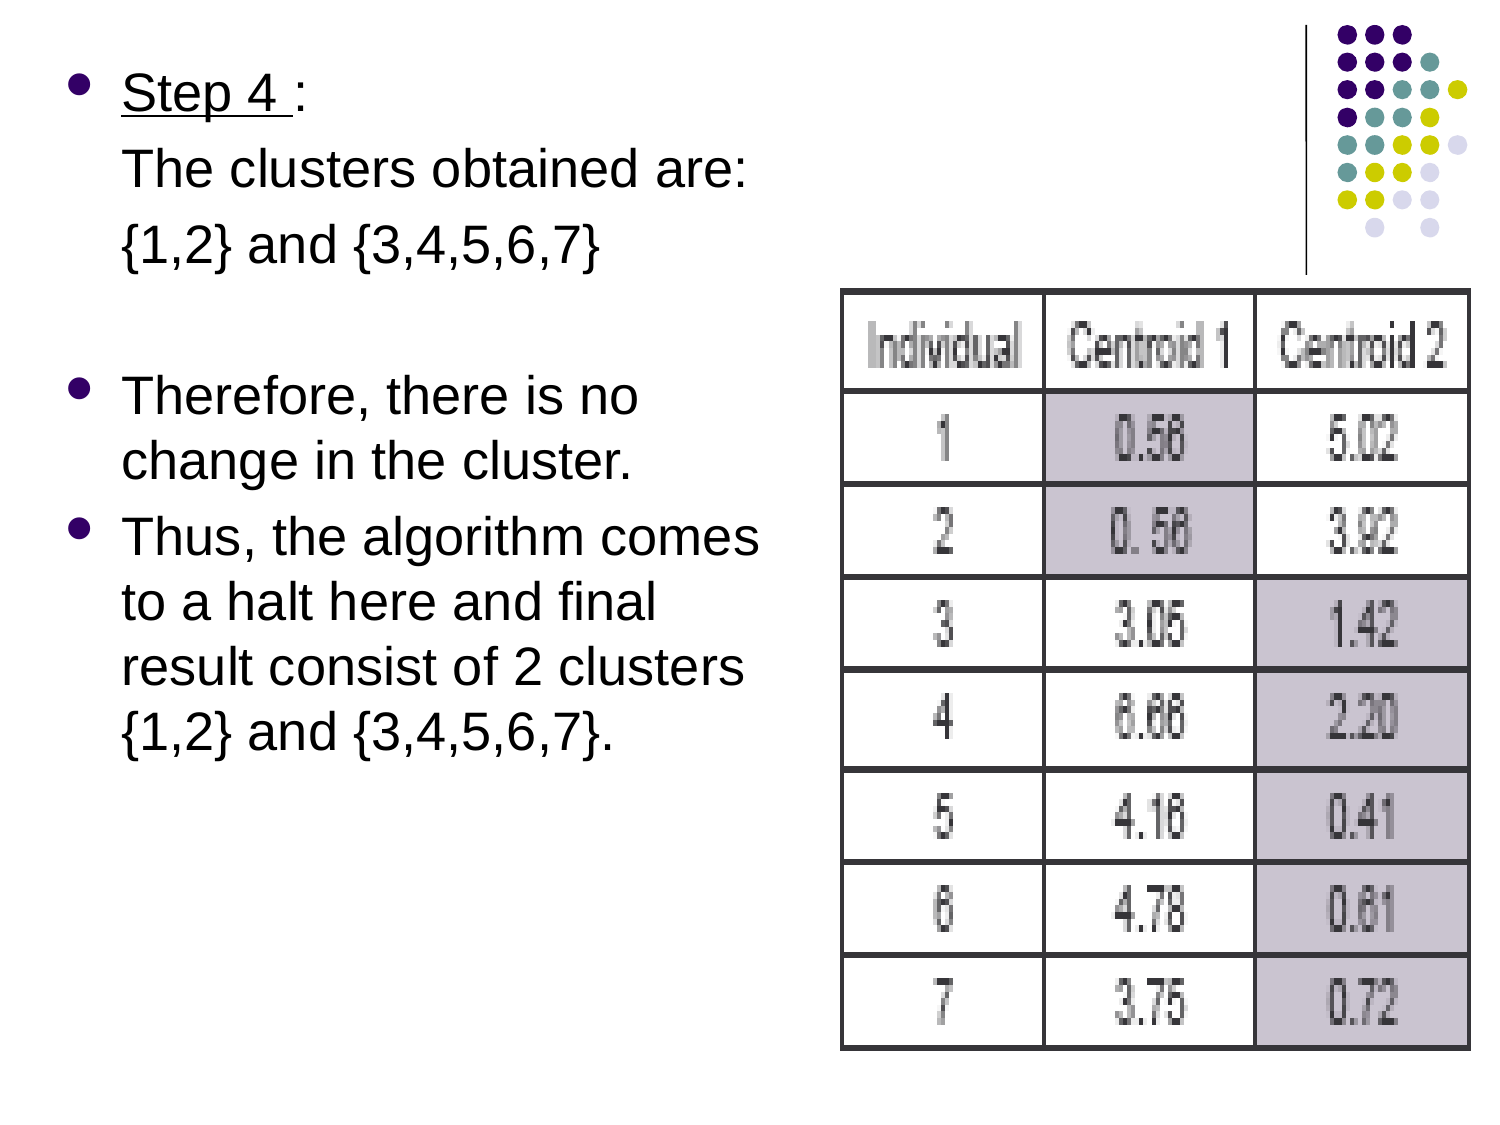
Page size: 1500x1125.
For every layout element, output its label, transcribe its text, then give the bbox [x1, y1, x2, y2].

list Step 4 : The clusters obtained are: {1,2} and {3,4,5,6,7} Therefore, there is no change in the cluster. Thus, the algorithm comes to a halt here and final result consist of 2 clusters {1,2} and {3,4,5,6,7}. [50, 50, 788, 1012]
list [837, 287, 1476, 1063]
